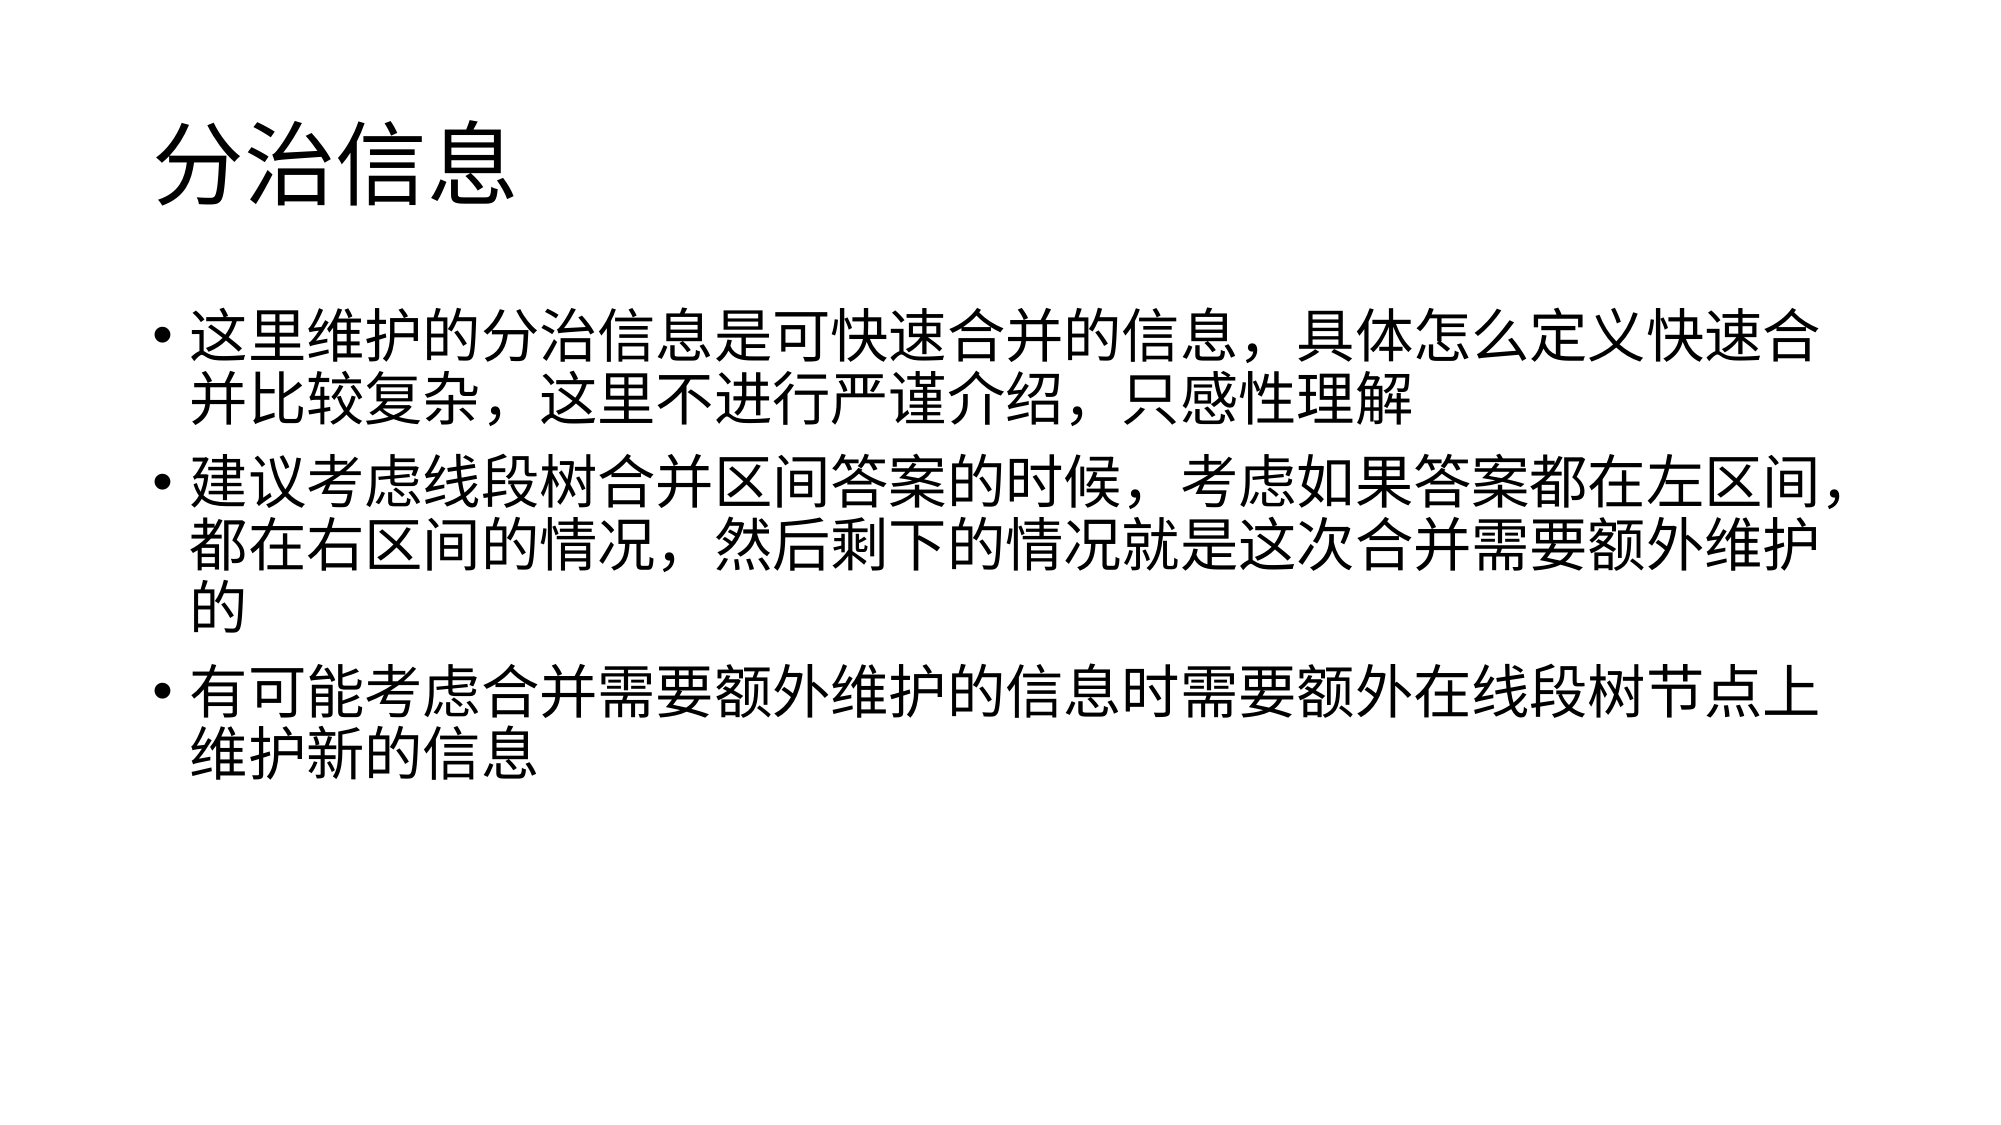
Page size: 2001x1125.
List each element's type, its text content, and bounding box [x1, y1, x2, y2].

list 这里维护的分治信息是可快速合并的信息，具体怎么定义快速合并比较复杂，这里不进行严谨介绍，只感性理解 建议考虑线段树合并区间答案的时候，考虑如果答案都在左区间，都在右区间的情况，然后剩下的情况就是这次合并需要额外维护的 有可能考虑合并需要额外维护的信息时需要额外在线段树节点上维护新的信息 [137, 299, 1863, 1014]
title 分治信息 [137, 59, 1863, 278]
